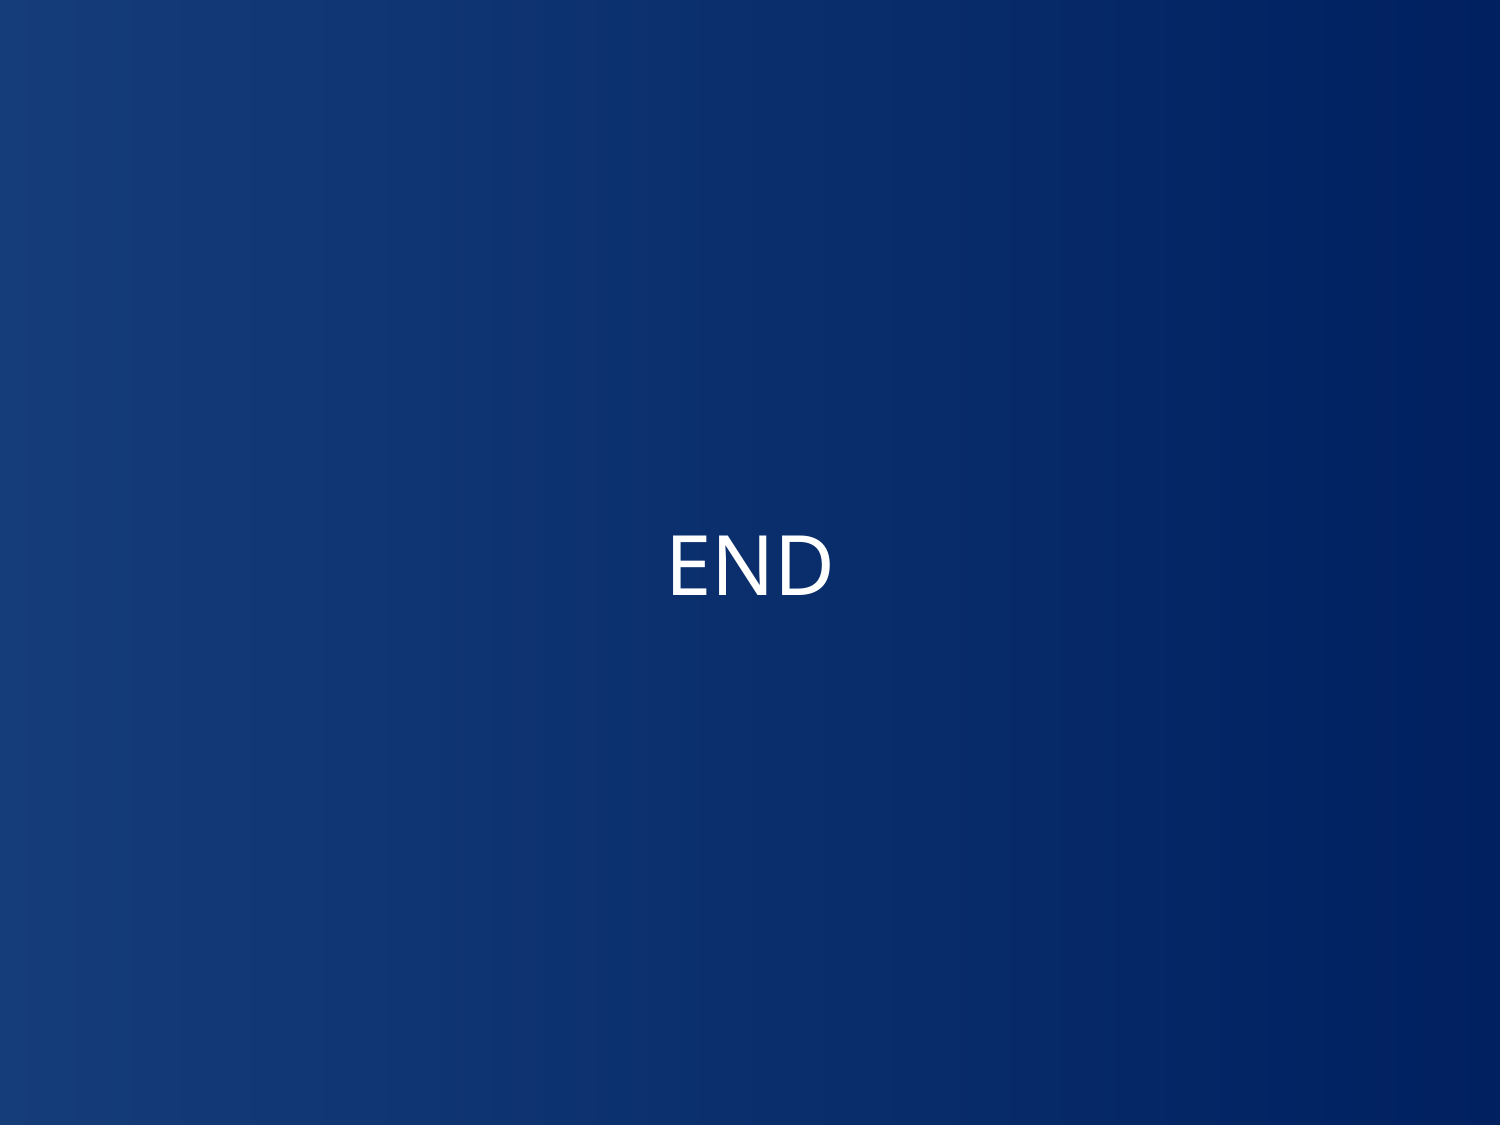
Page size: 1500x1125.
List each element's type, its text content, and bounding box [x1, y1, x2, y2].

text_box END [0, 504, 1500, 620]
